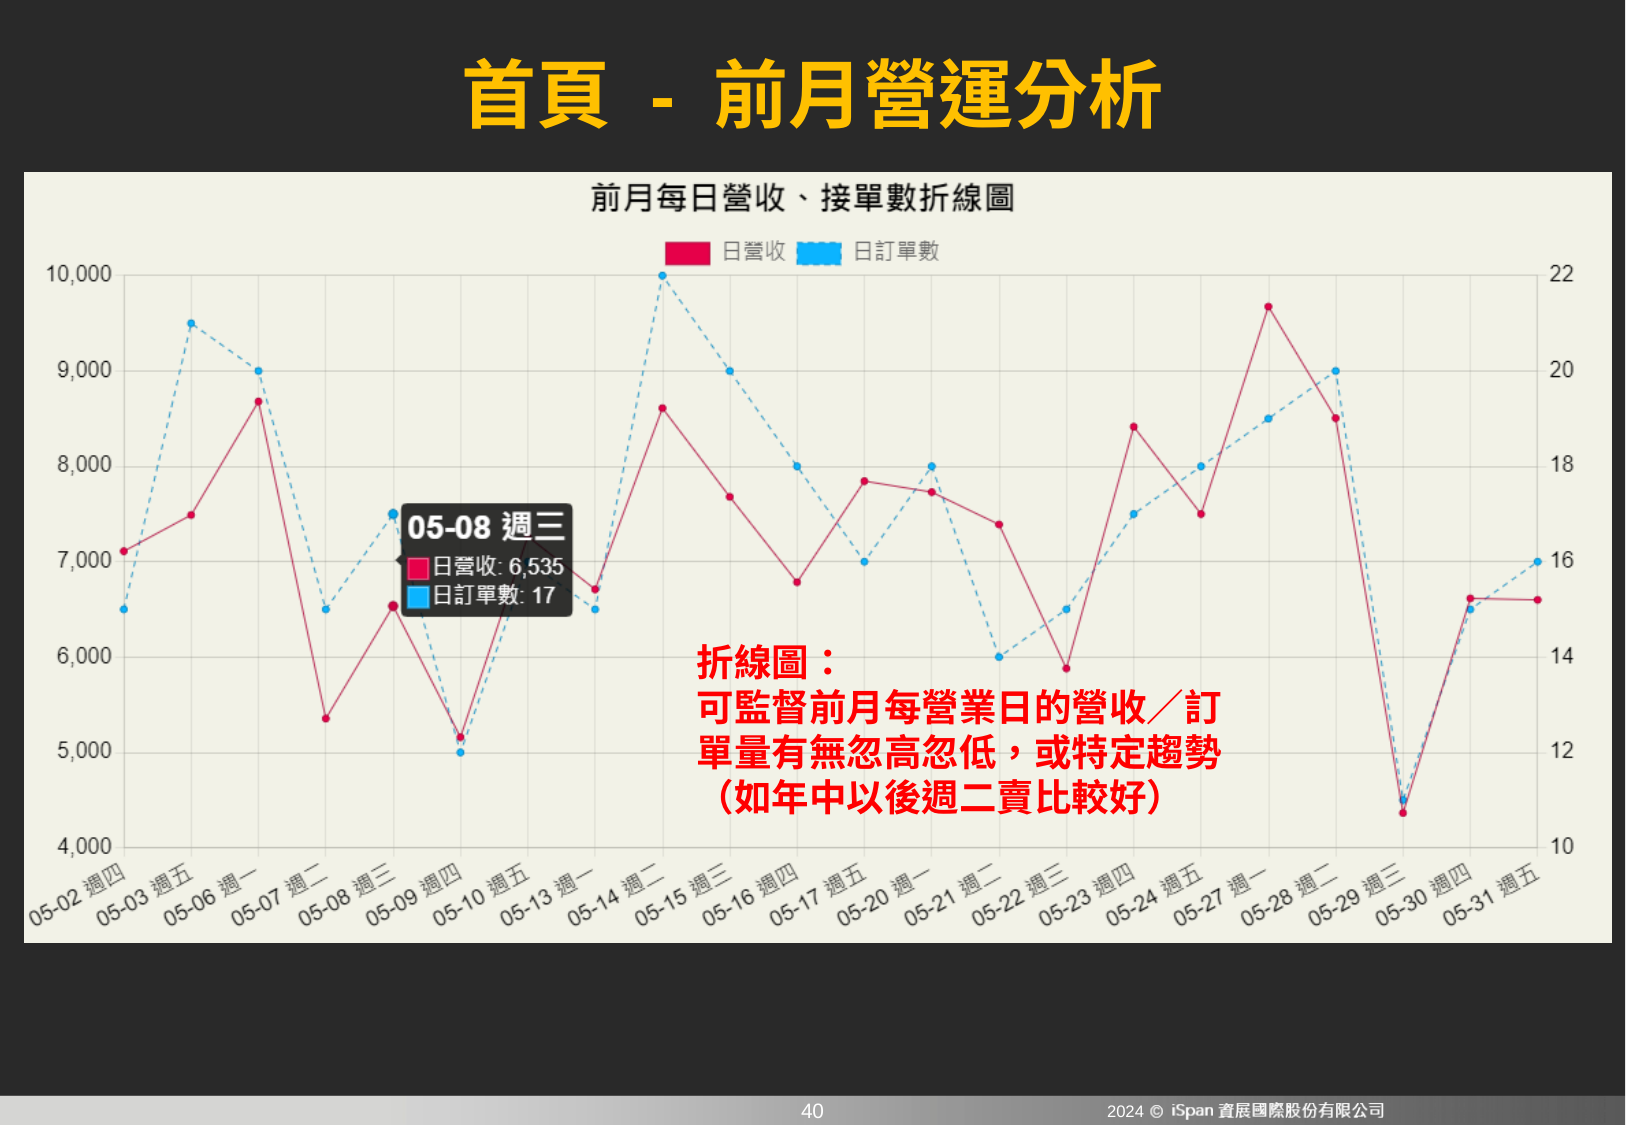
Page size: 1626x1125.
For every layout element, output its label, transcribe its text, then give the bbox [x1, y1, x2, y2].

picture [0, 0, 1626, 1125]
slide_number 2024 [1092, 1096, 1191, 1125]
title 首頁 - 前月營運分析 [103, 36, 1522, 148]
